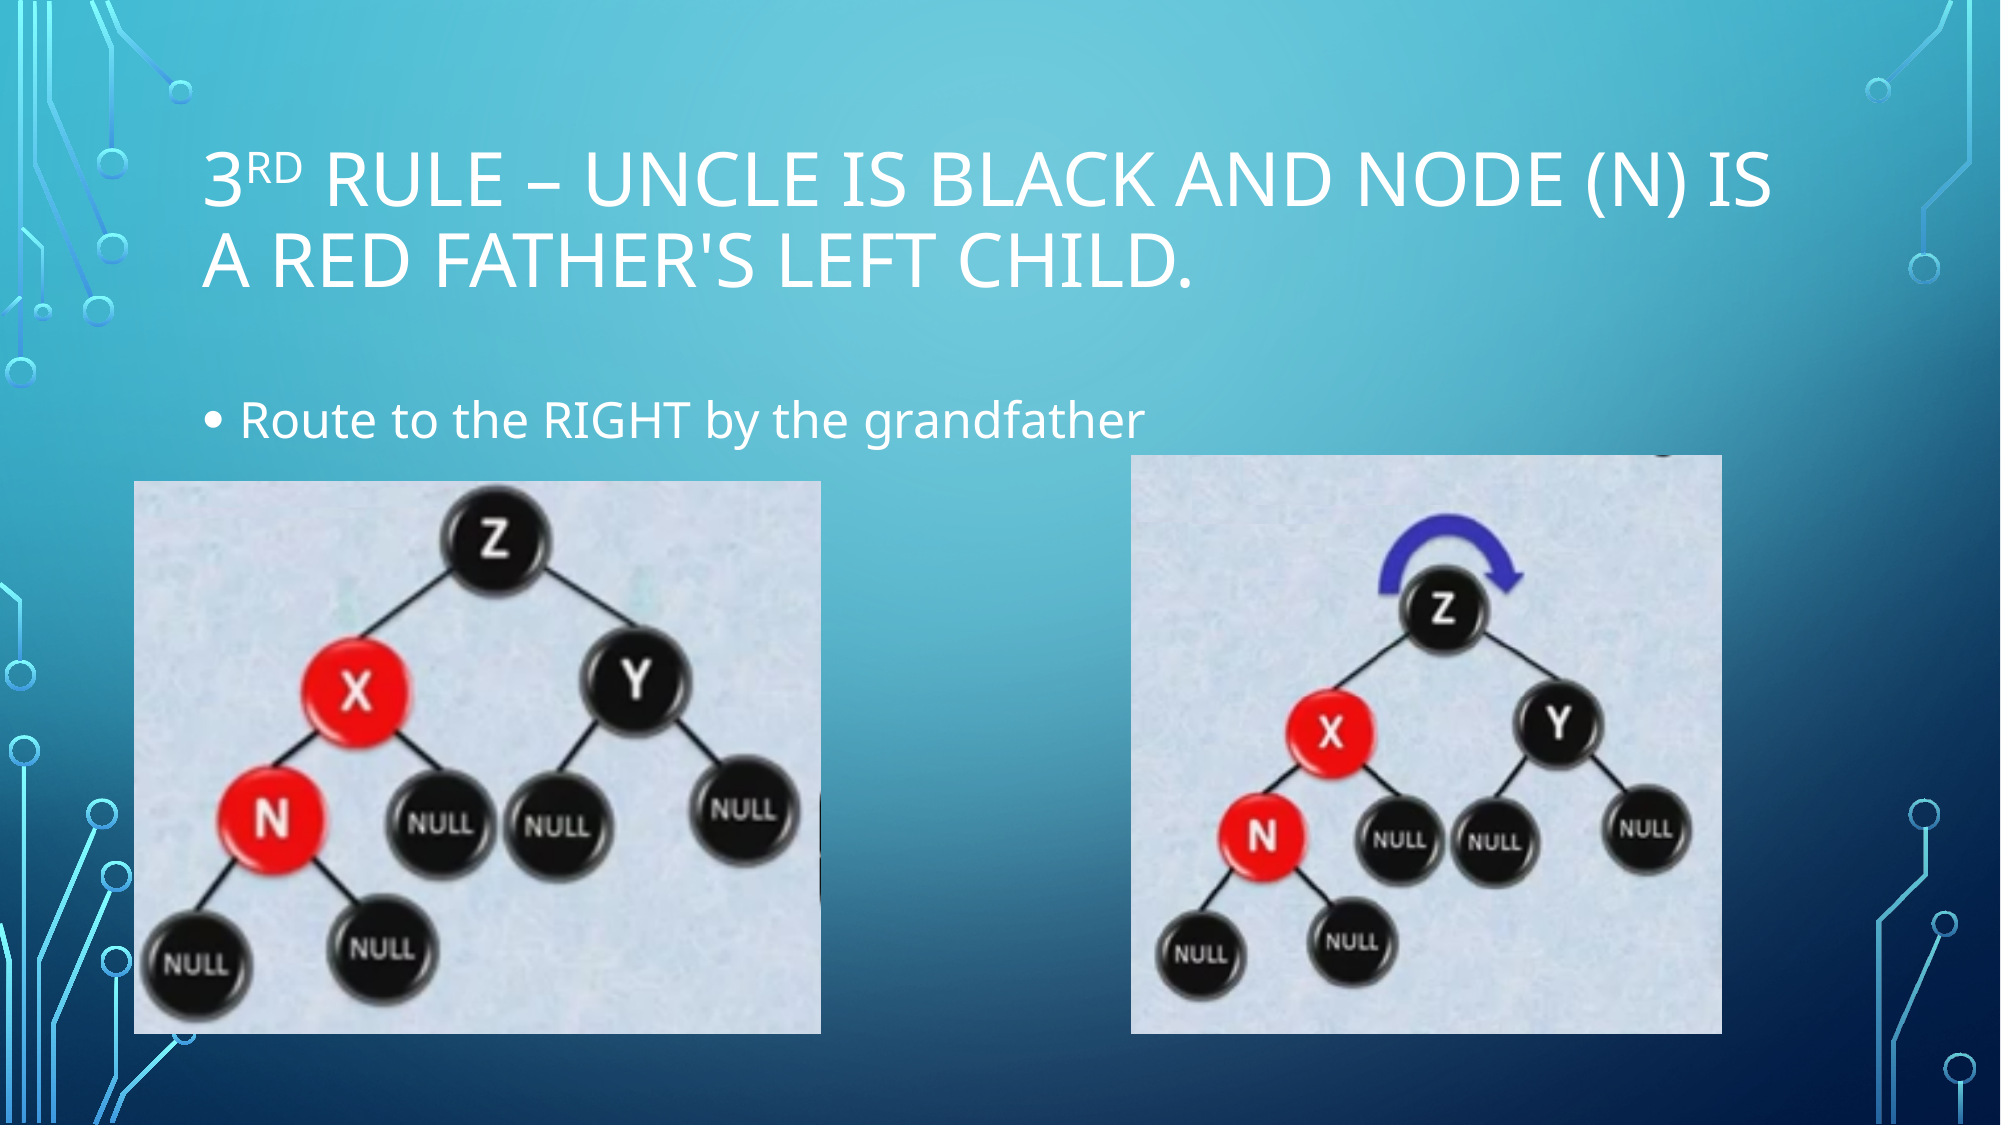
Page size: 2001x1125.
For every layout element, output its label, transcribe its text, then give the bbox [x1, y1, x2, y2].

title 3rd rule – uncle is black and Node (N) is a red father's left child. [187, 101, 1813, 344]
picture [1130, 455, 1722, 1035]
list Route to the RIGHT by the grandfather [187, 369, 1813, 950]
picture [133, 481, 821, 1035]
